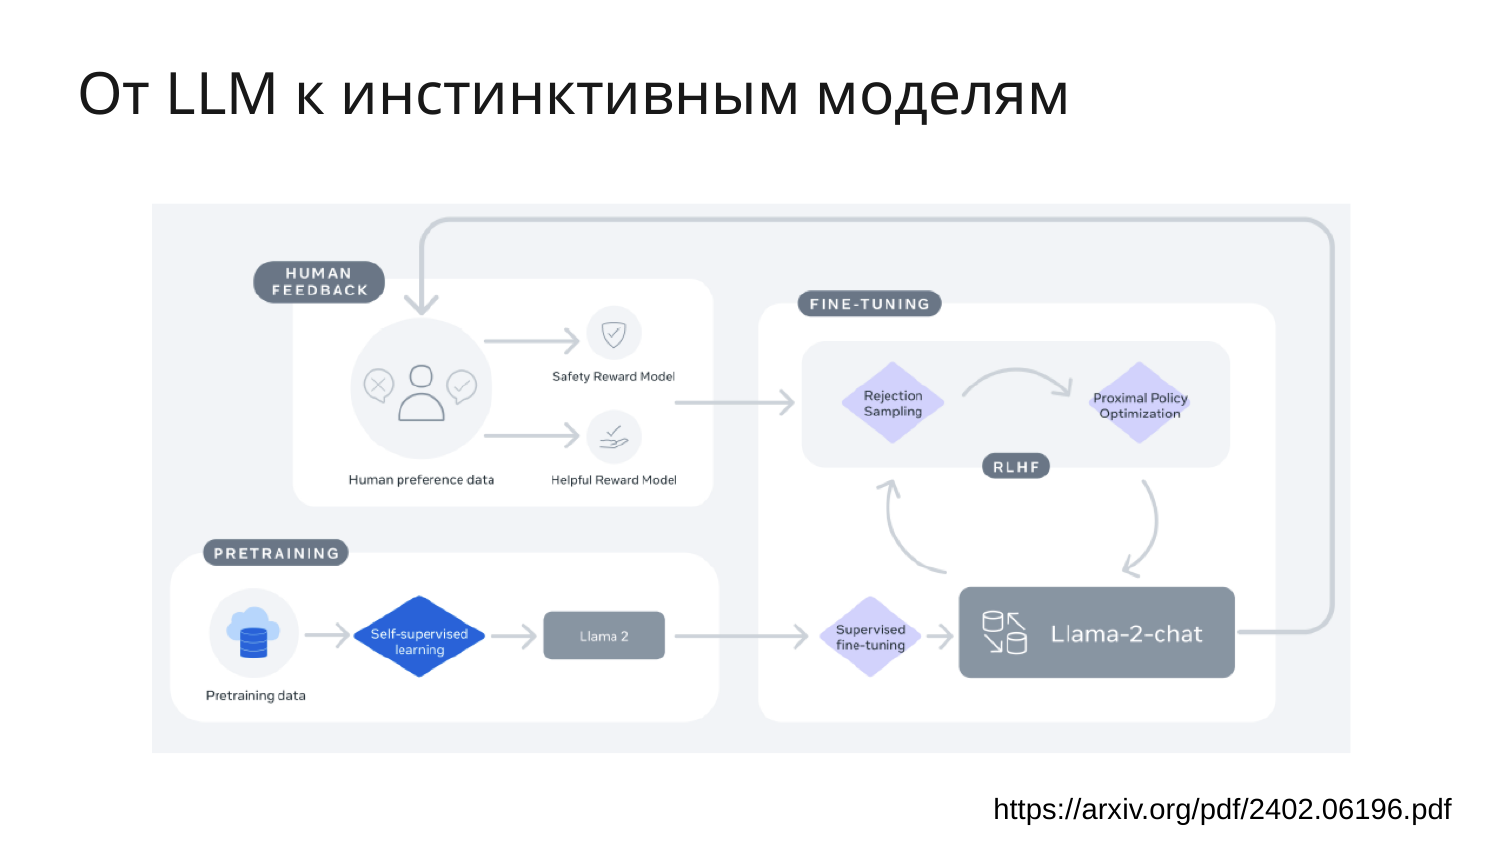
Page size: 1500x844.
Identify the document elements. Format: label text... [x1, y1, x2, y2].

picture [127, 173, 1373, 780]
title От LLM к инстинктивным моделям [73, 65, 1427, 156]
text_box https://arxiv.org/pdf/2402.06196.pdf [993, 789, 1453, 825]
